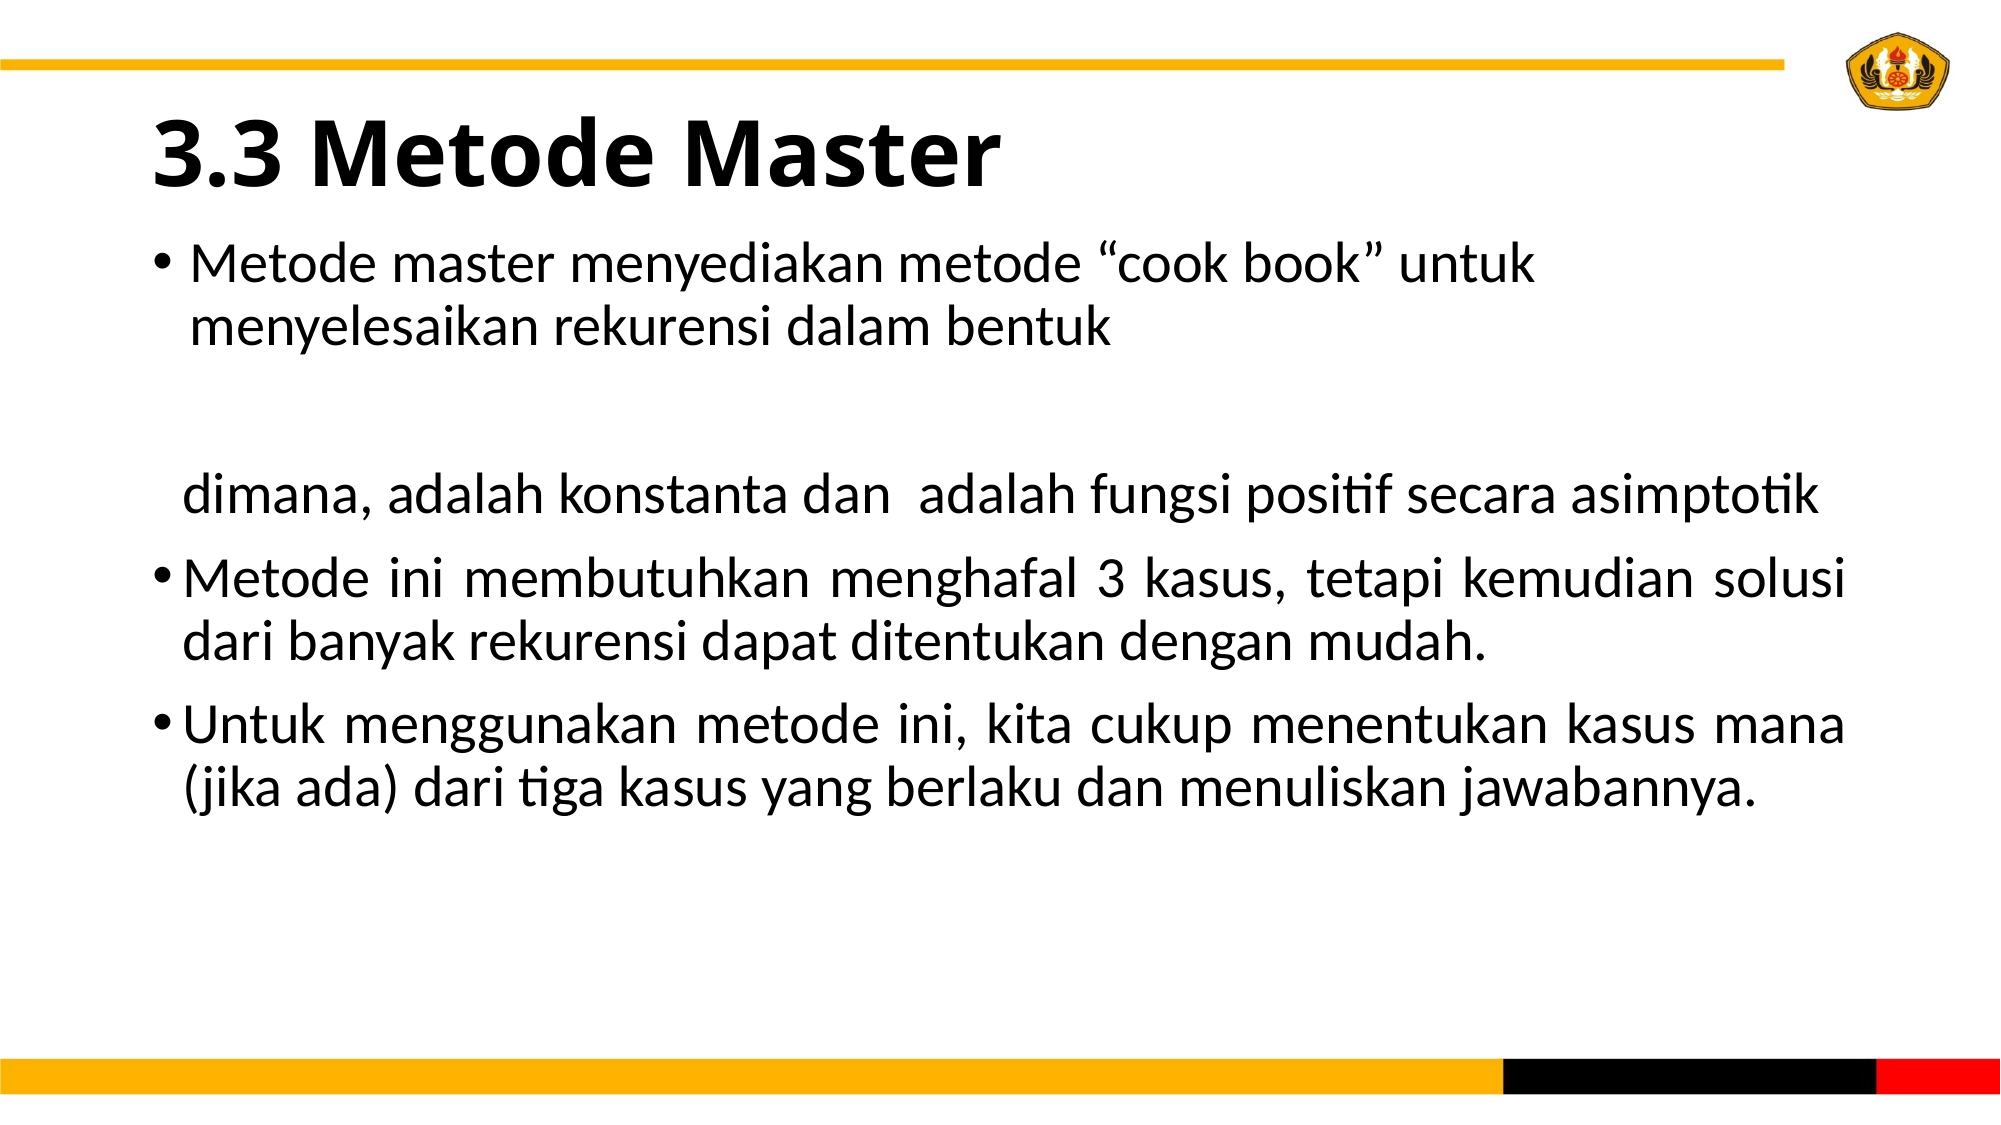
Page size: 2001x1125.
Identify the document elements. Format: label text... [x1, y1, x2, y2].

picture [0, 0, 2000, 1125]
title 3.3 Metode Master [137, 75, 1863, 238]
